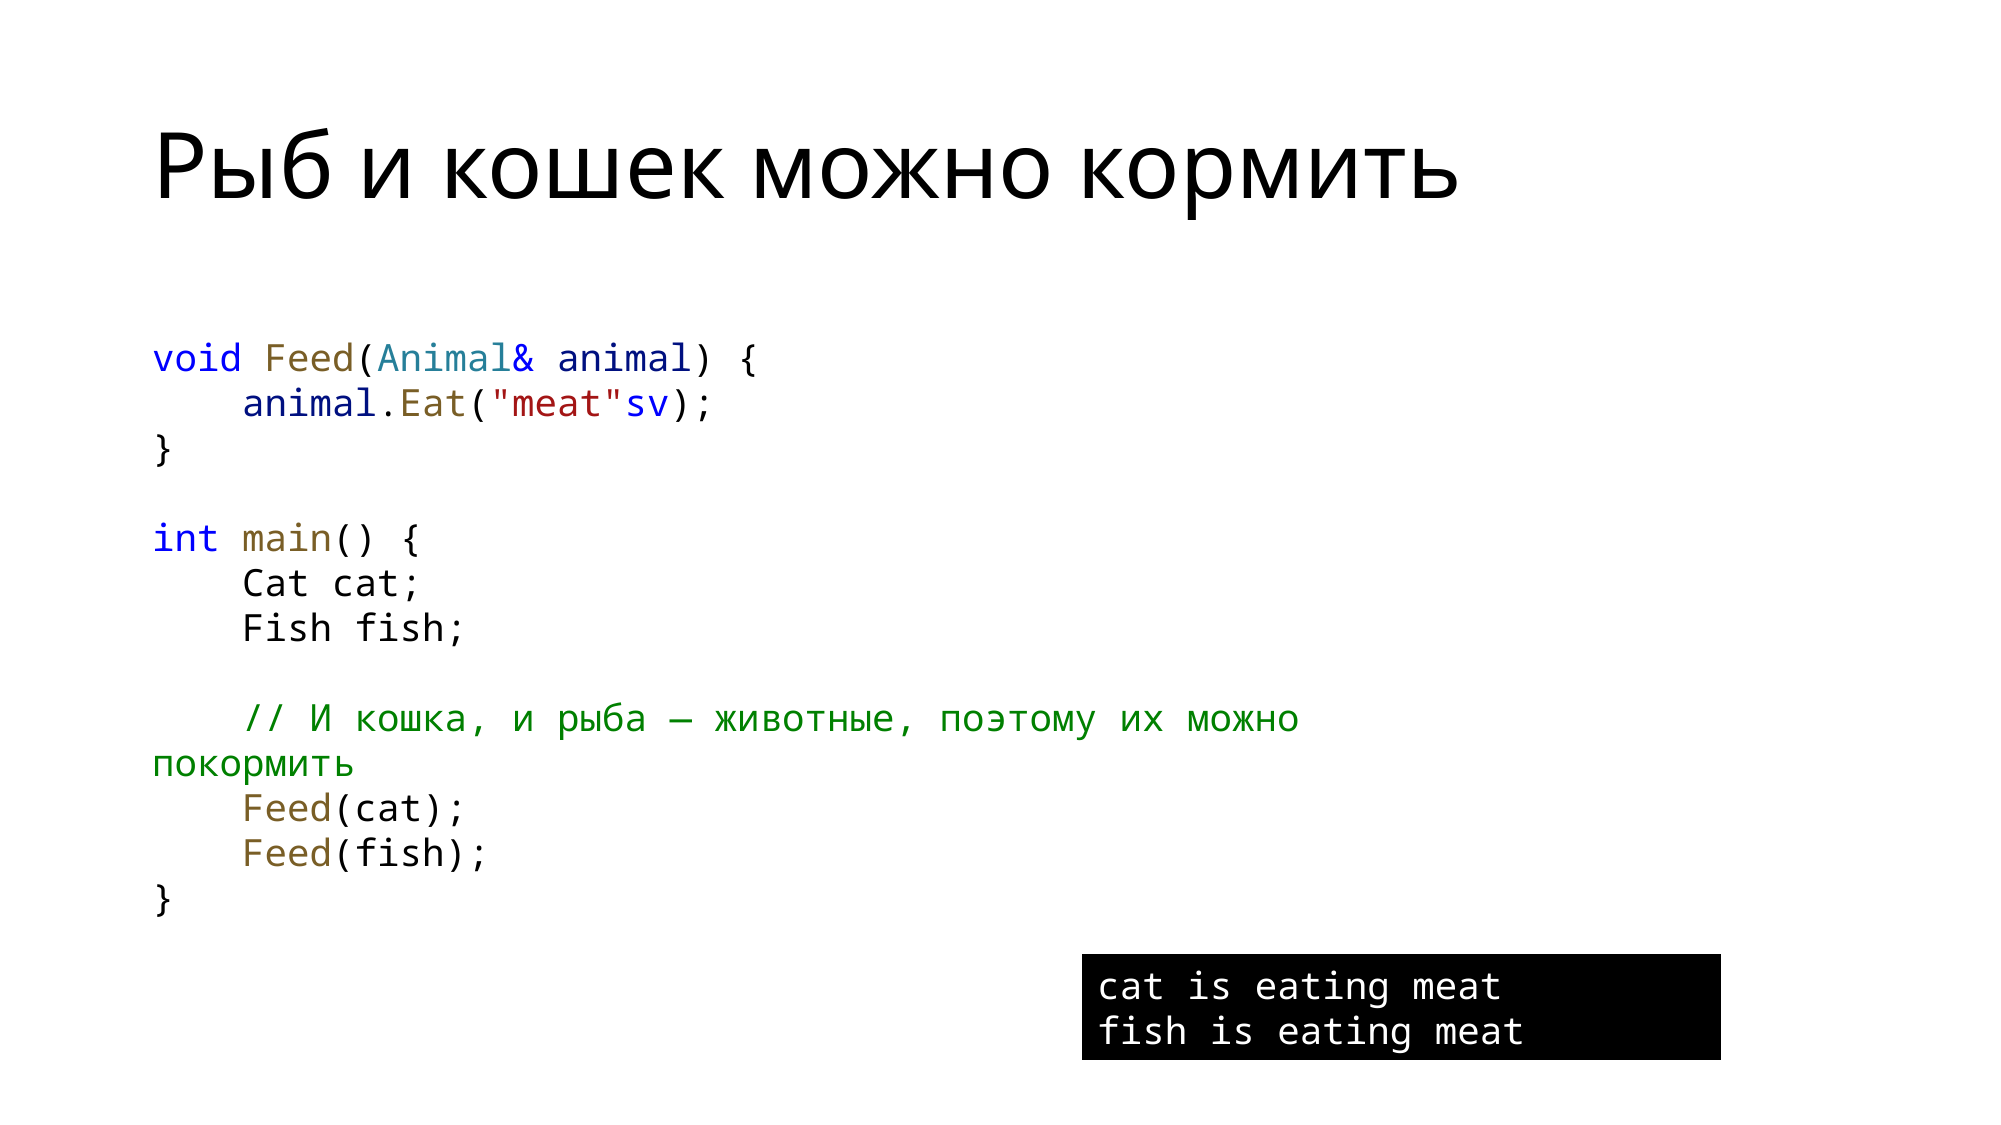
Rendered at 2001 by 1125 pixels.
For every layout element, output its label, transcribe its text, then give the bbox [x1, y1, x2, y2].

text_box void Feed(Animal& animal) { animal.Eat("meat"sv); } int main() { Cat cat; Fish fish; // И кошка, и рыба — животные, поэтому их можно покормить Feed(cat); Feed(fish); } [137, 326, 1500, 926]
title Рыб и кошек можно кормить [137, 59, 1863, 278]
text_box cat is eating meat fish is eating meat [1082, 954, 1721, 1060]
